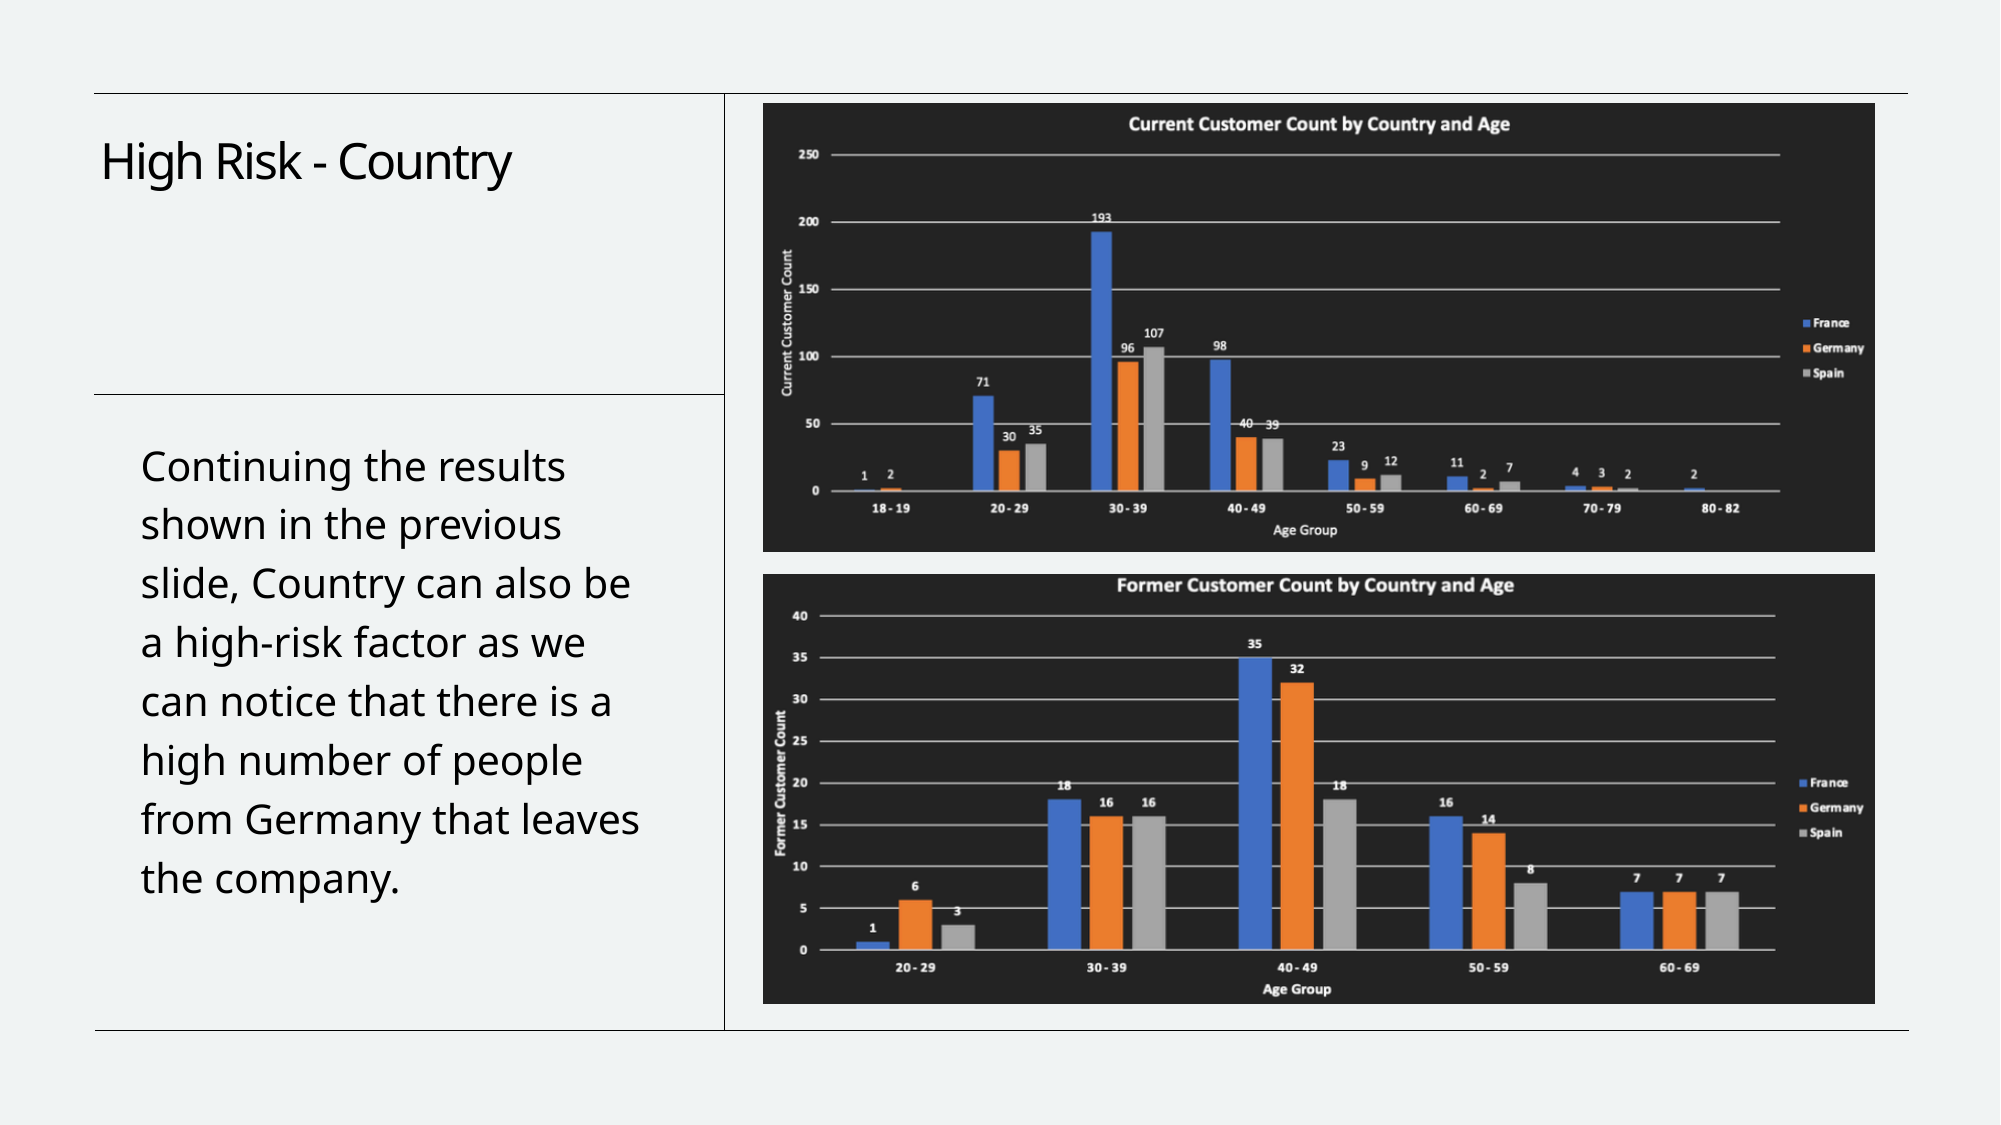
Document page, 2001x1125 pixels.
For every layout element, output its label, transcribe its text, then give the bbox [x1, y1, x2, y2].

list Continuing the results shown in the previous slide, Country can also be a high-risk factor as we can notice that there is a high number of people from Germany that leaves the company. [125, 416, 664, 910]
title High Risk - Country [85, 128, 662, 459]
picture [763, 573, 1875, 1004]
picture [763, 103, 1875, 552]
